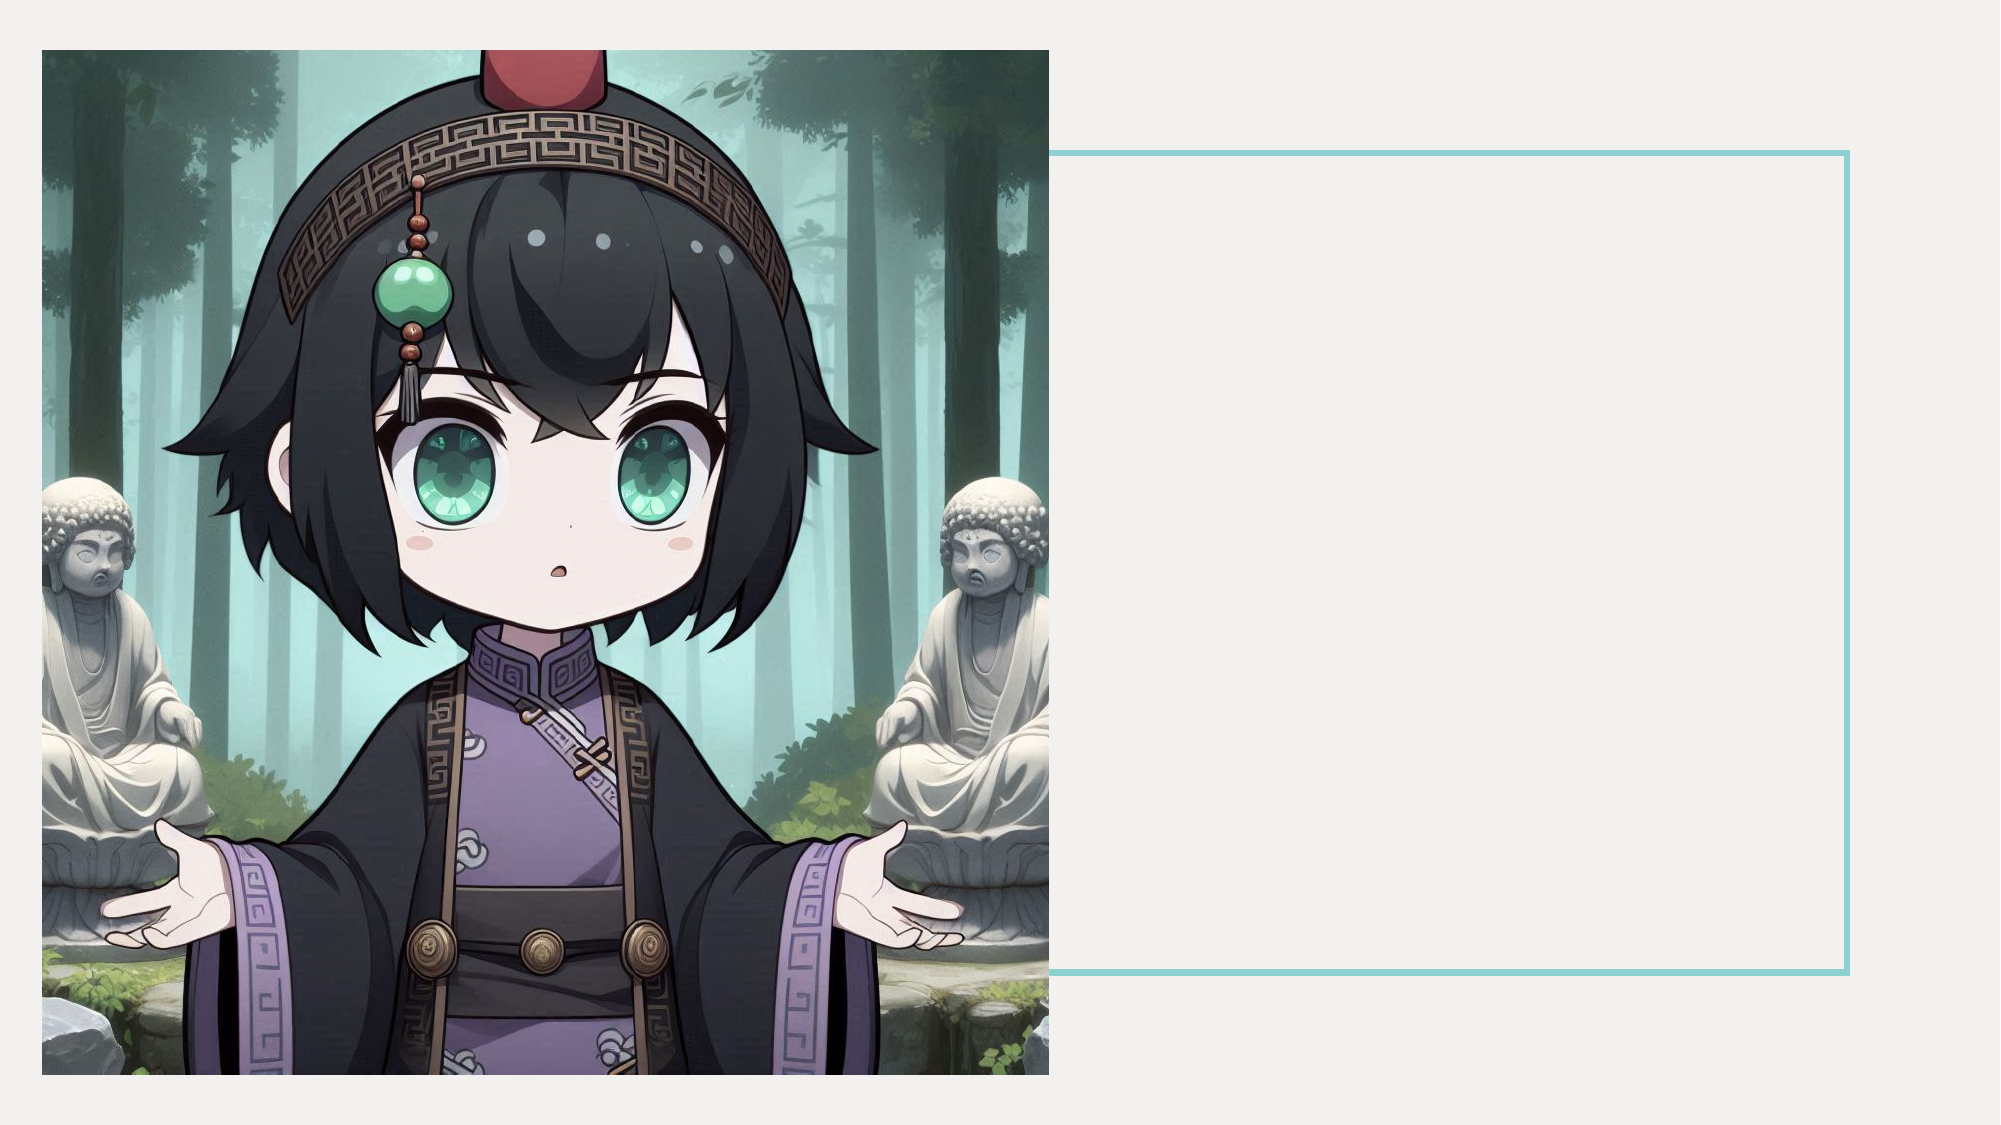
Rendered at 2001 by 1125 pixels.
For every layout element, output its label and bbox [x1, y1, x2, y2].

picture [42, 50, 1049, 1075]
